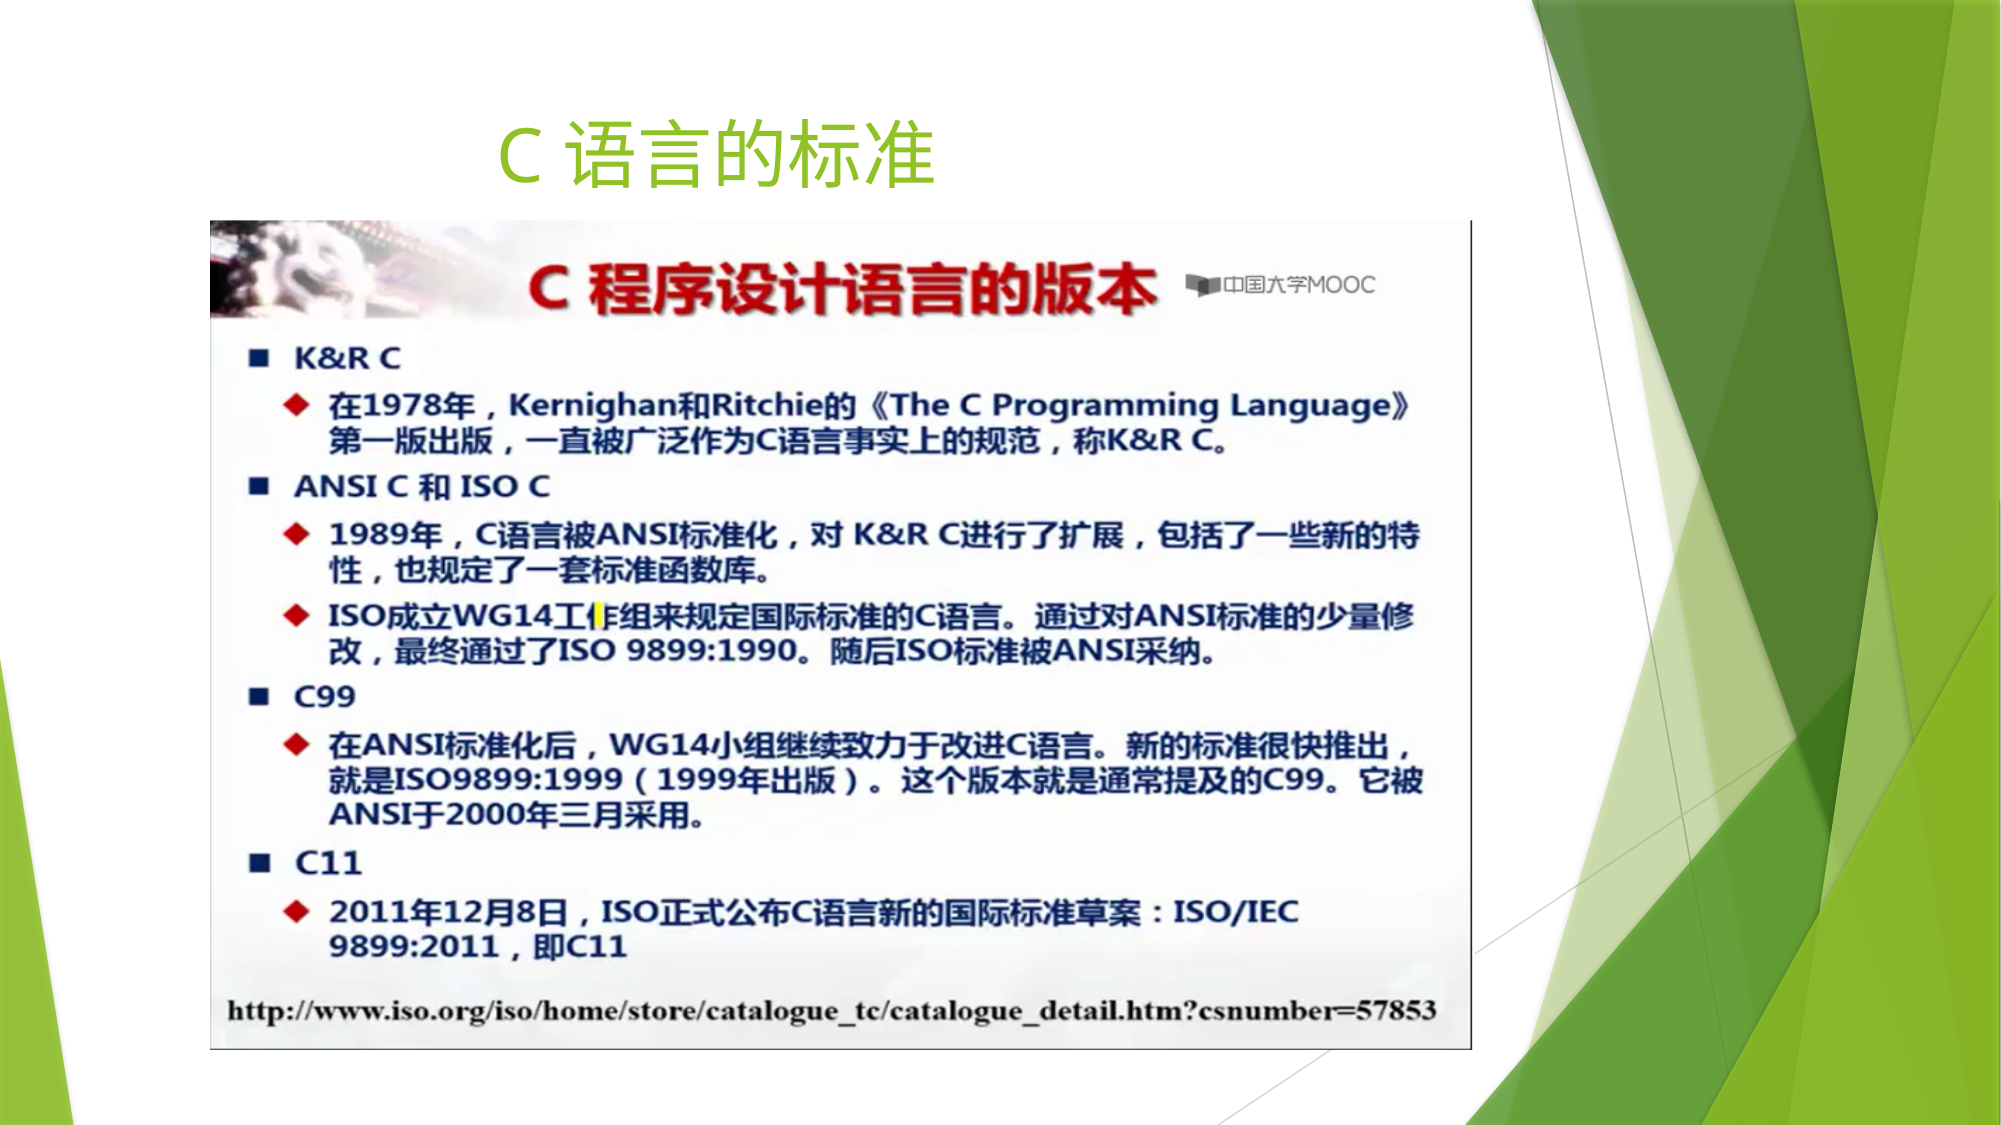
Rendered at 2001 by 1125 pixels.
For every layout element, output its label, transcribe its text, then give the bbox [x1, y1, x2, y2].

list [209, 217, 1475, 1051]
title C语言的标准 [111, 99, 1522, 317]
